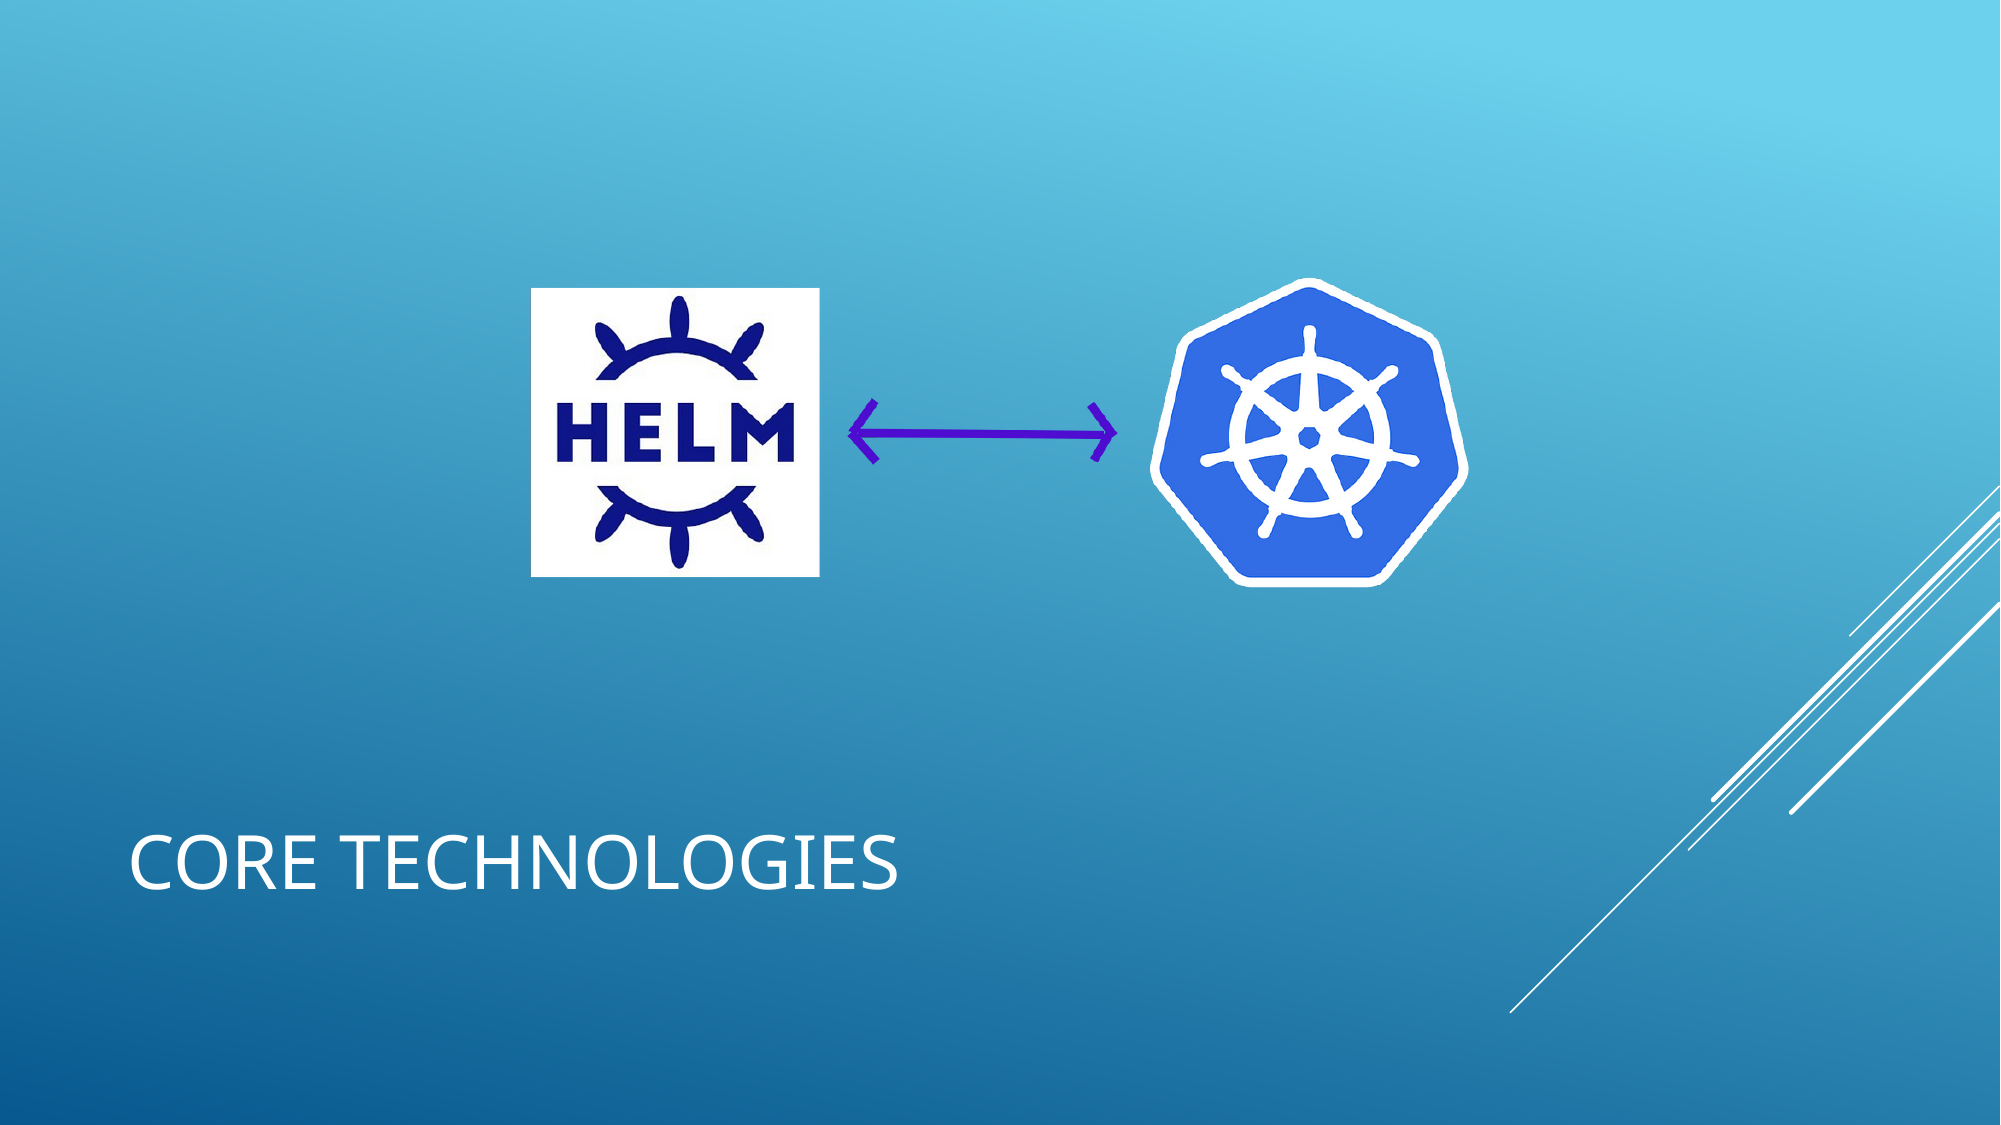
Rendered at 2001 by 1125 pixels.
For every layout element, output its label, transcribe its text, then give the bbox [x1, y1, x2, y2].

title Core technologies [112, 736, 1513, 984]
picture [402, 95, 1598, 769]
